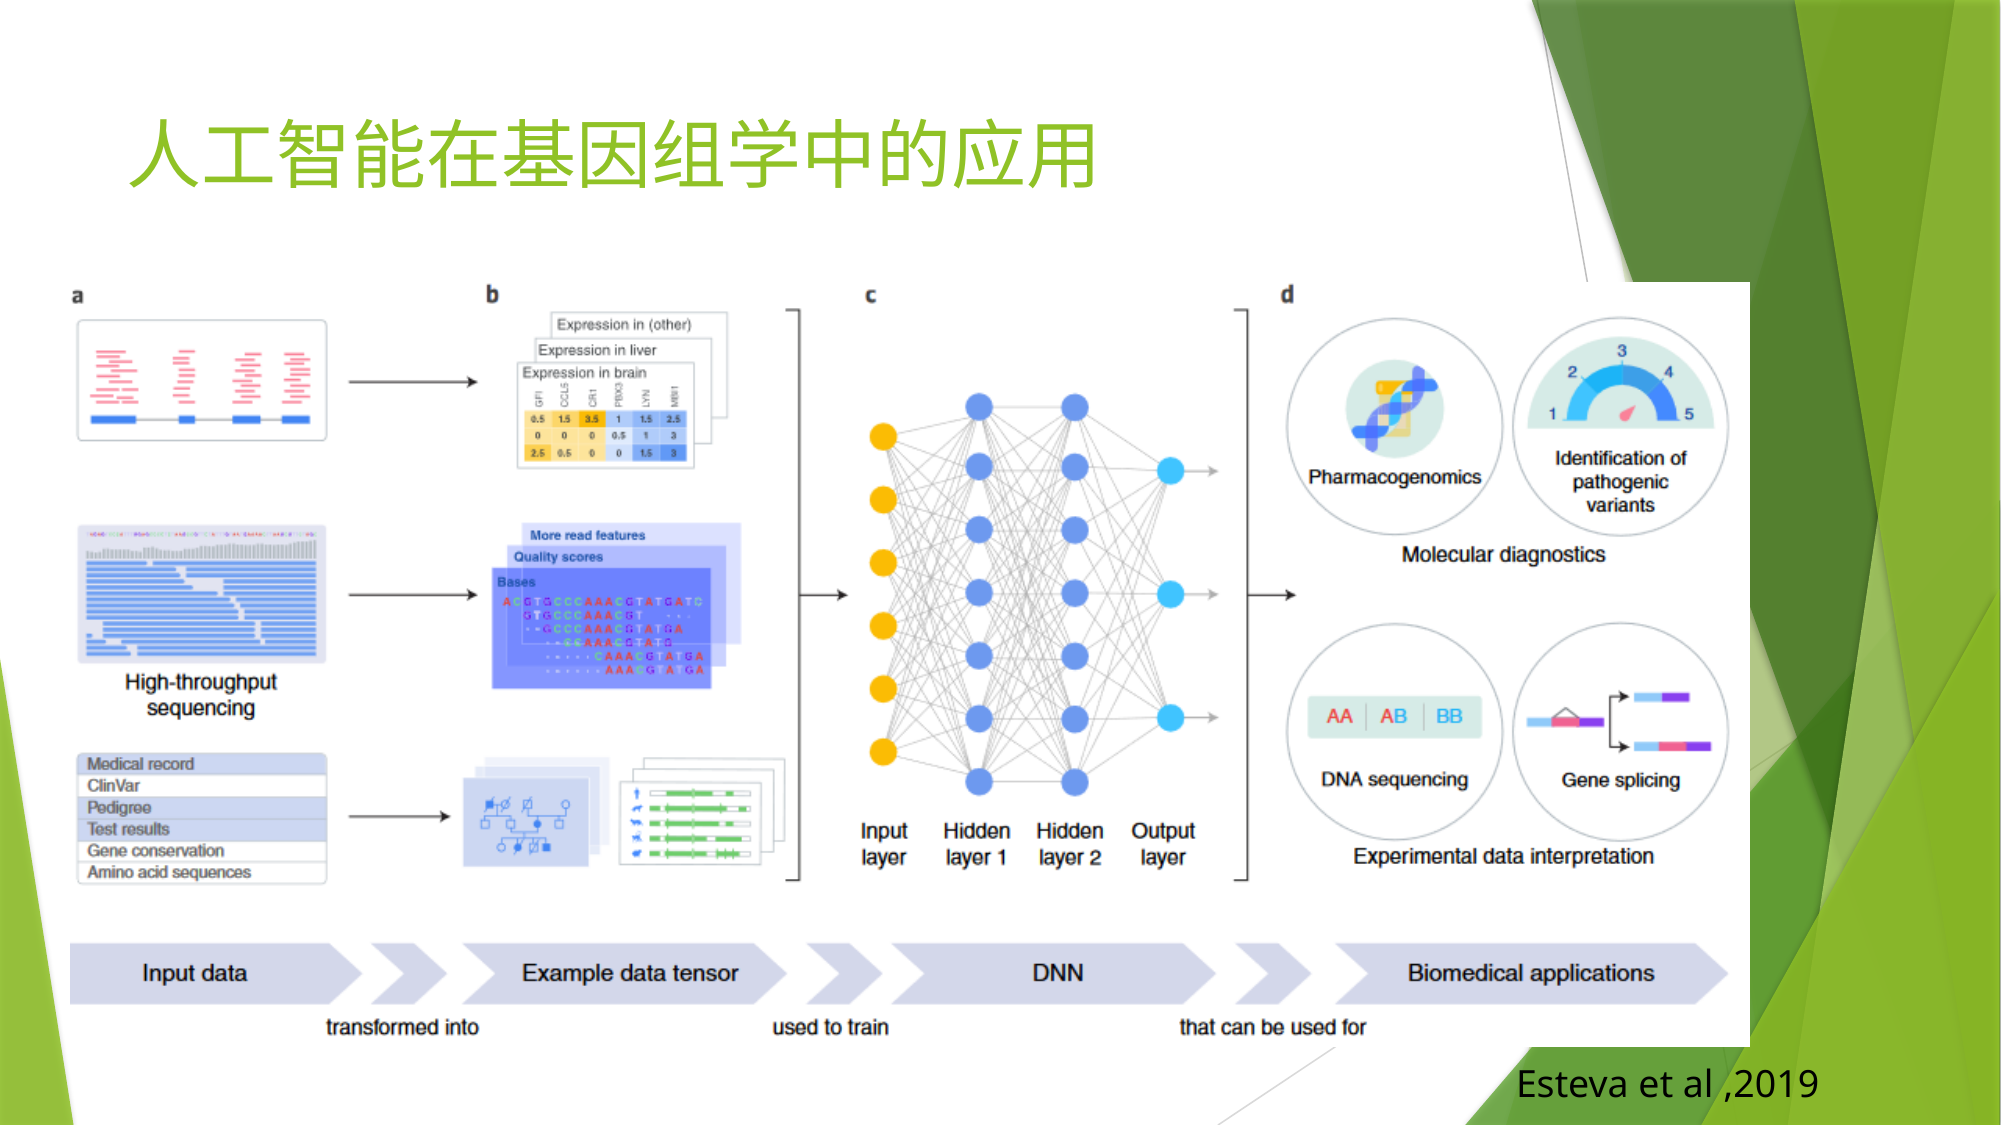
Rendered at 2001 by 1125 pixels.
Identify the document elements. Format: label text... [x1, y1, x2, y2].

text_box Esteva et al ,2019 [1501, 1052, 1897, 1113]
picture [69, 281, 1751, 1047]
title 人工智能在基因组学中的应用 [111, 99, 1522, 279]
